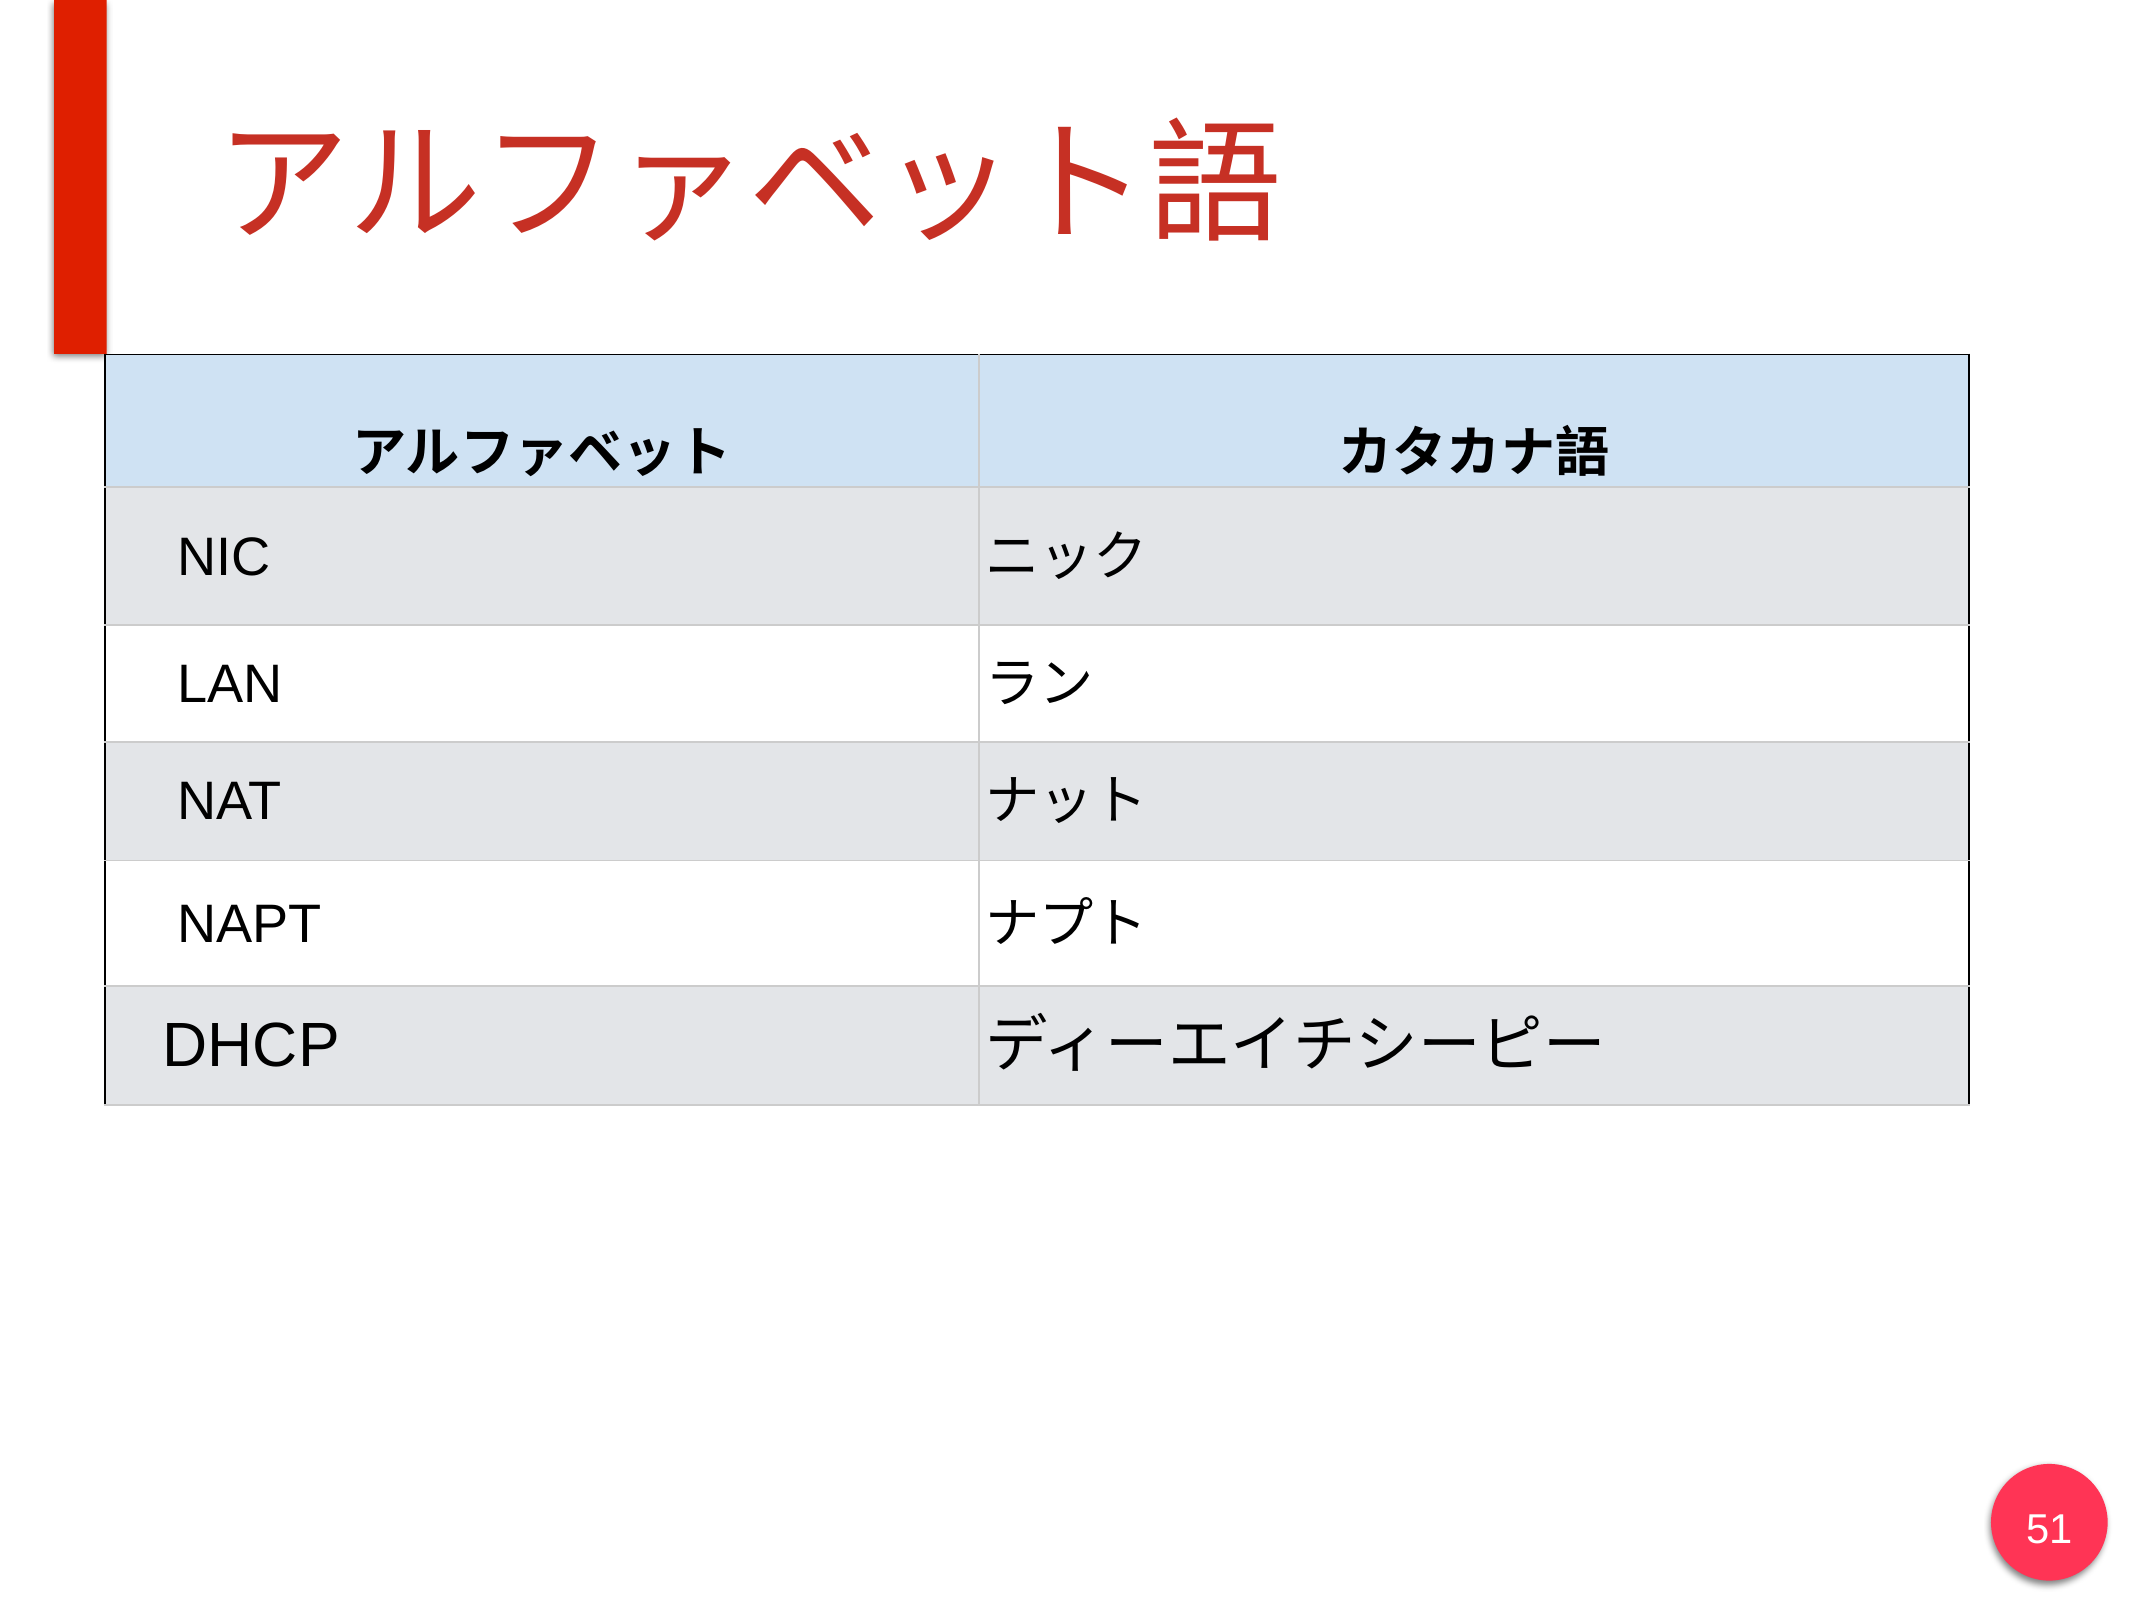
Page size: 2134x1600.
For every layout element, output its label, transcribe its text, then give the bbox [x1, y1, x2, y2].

table_cell DHCP [106, 987, 978, 1104]
table_cell ナプト [980, 861, 1968, 985]
table_cell NAT [106, 743, 978, 860]
title アルファベット語 [208, 18, 2030, 336]
table_cell ディーエイチシーピー [980, 987, 1968, 1104]
table_header アルファベット [106, 355, 978, 486]
table_cell ナット [980, 743, 1968, 860]
table_cell NIC [106, 488, 978, 624]
table_cell ラン [980, 626, 1968, 741]
slide_number 51 [2012, 1493, 2087, 1600]
table_cell NAPT [106, 861, 978, 985]
table_cell ニック [980, 488, 1968, 624]
table_cell LAN [106, 626, 978, 741]
table_header カタカナ語 [980, 355, 1968, 486]
